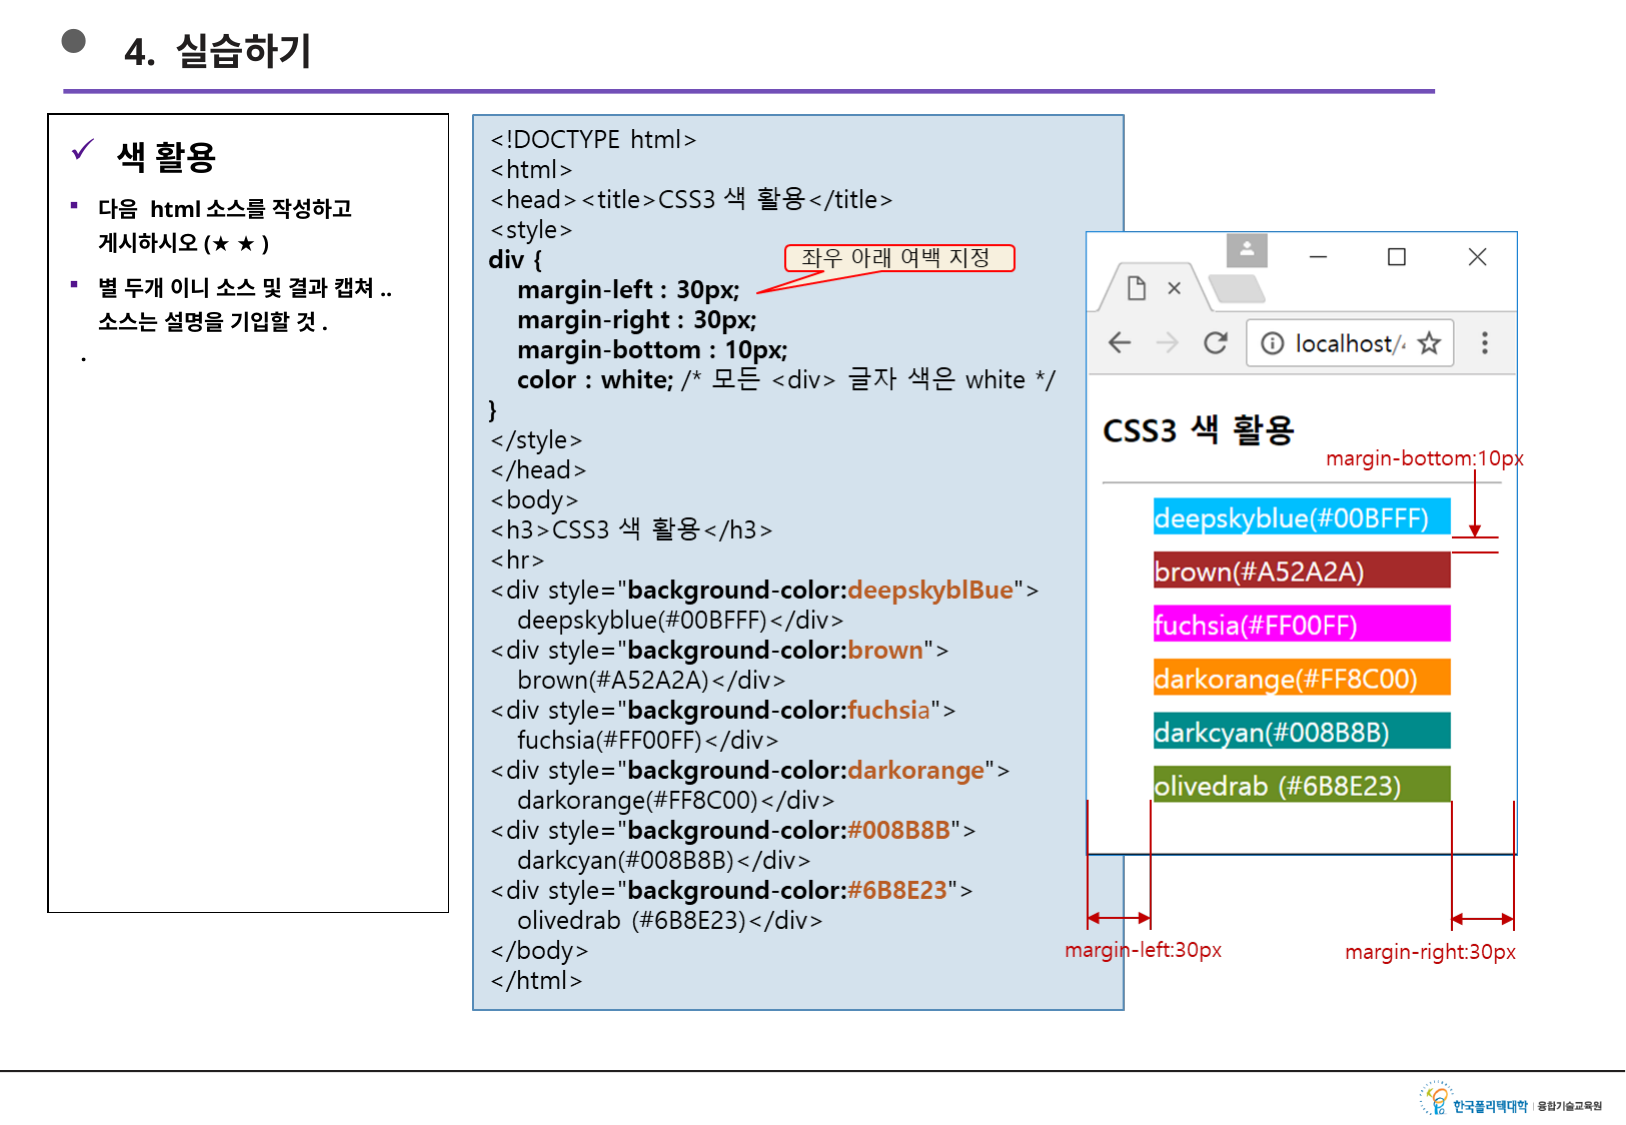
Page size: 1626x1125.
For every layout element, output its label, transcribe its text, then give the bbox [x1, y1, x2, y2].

text_box 색 활용 다음 html소스를 작성하고 게시하시오(★ ★ ) 별 두개 이니 소스 및 결과 캡쳐.. 소스는 설명을 기입할 것. . [47, 114, 449, 913]
picture [471, 113, 1538, 1011]
picture [1415, 1076, 1604, 1118]
text_box 4. 실습하기 [109, 20, 943, 93]
